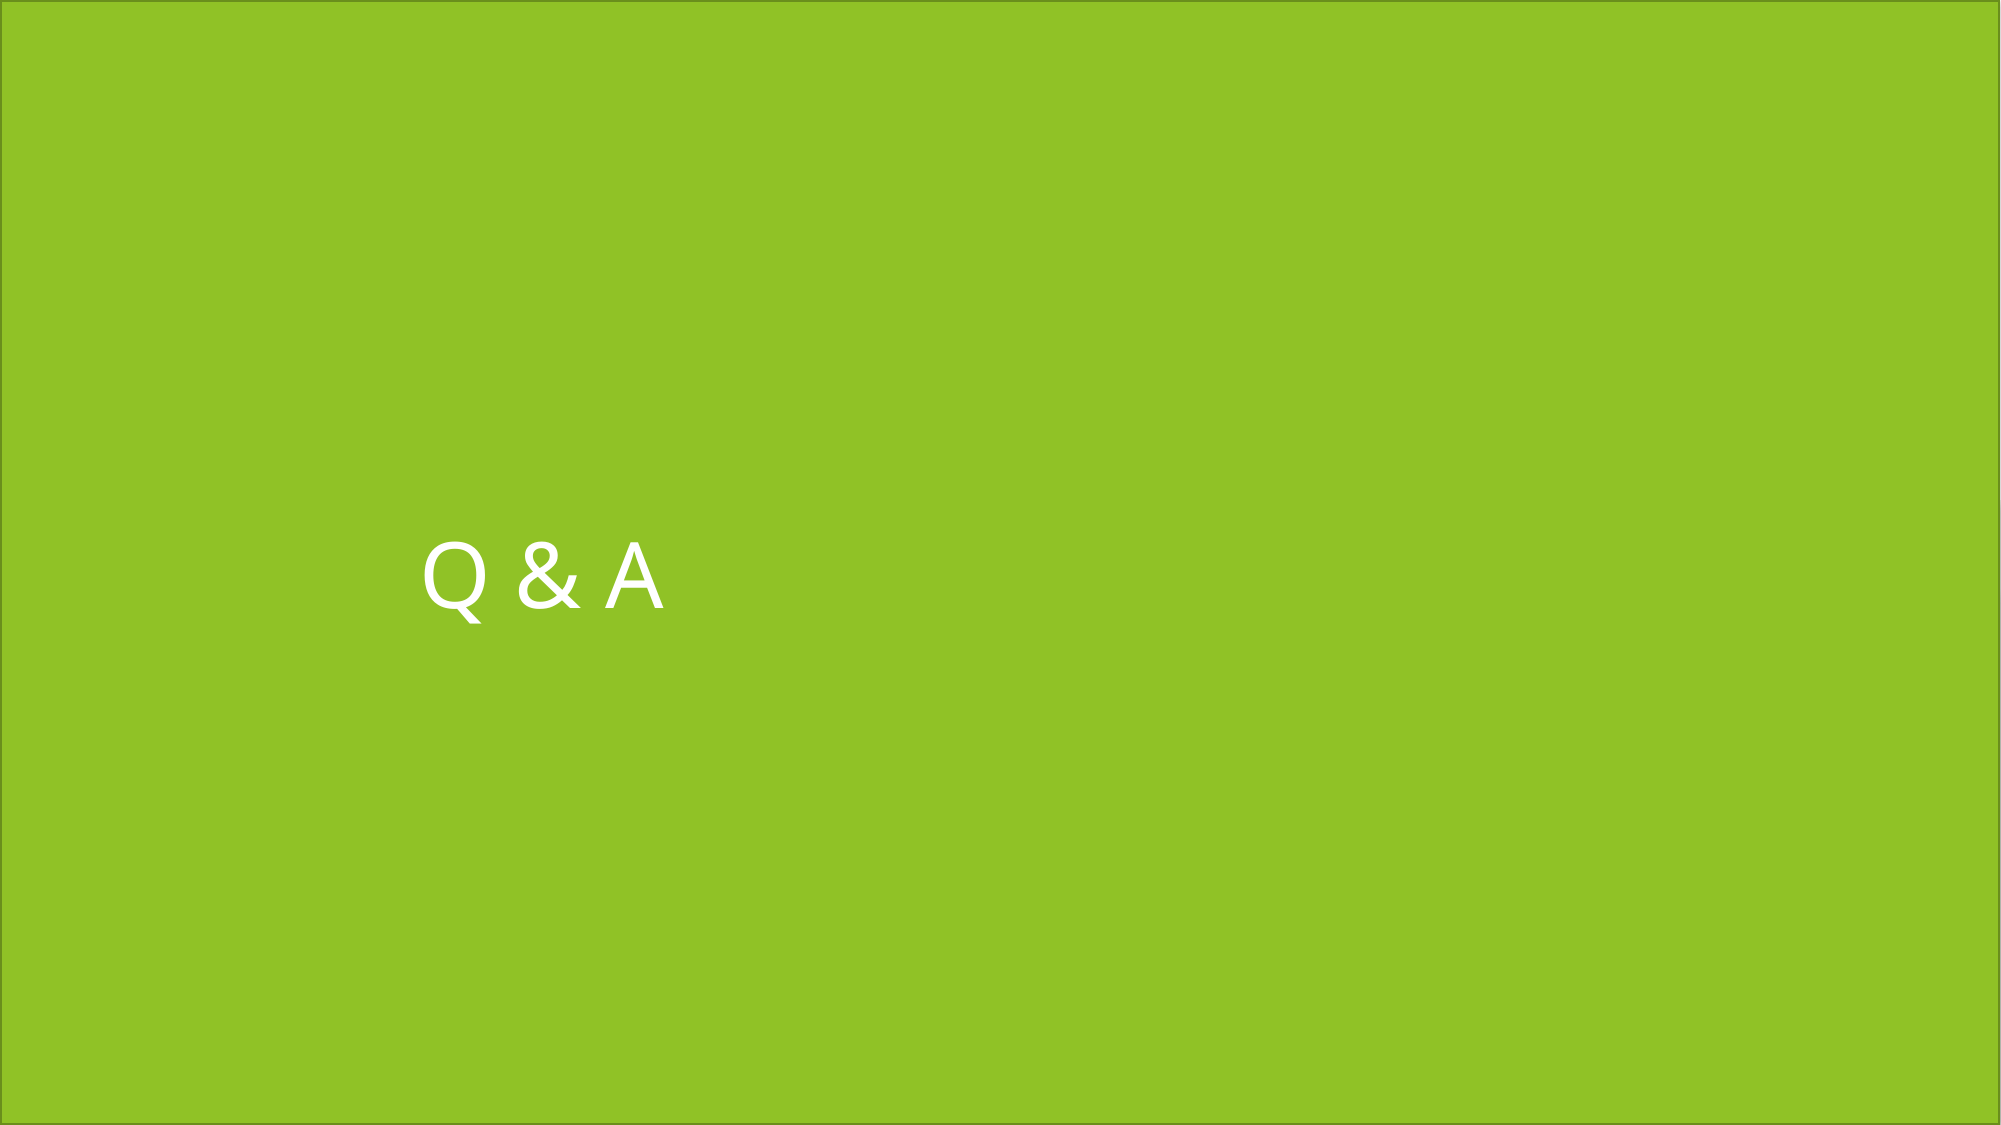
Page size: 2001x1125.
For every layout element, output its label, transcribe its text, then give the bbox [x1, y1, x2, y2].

text_box Q & A [404, 509, 1669, 635]
text_box [0, 0, 2000, 1125]
